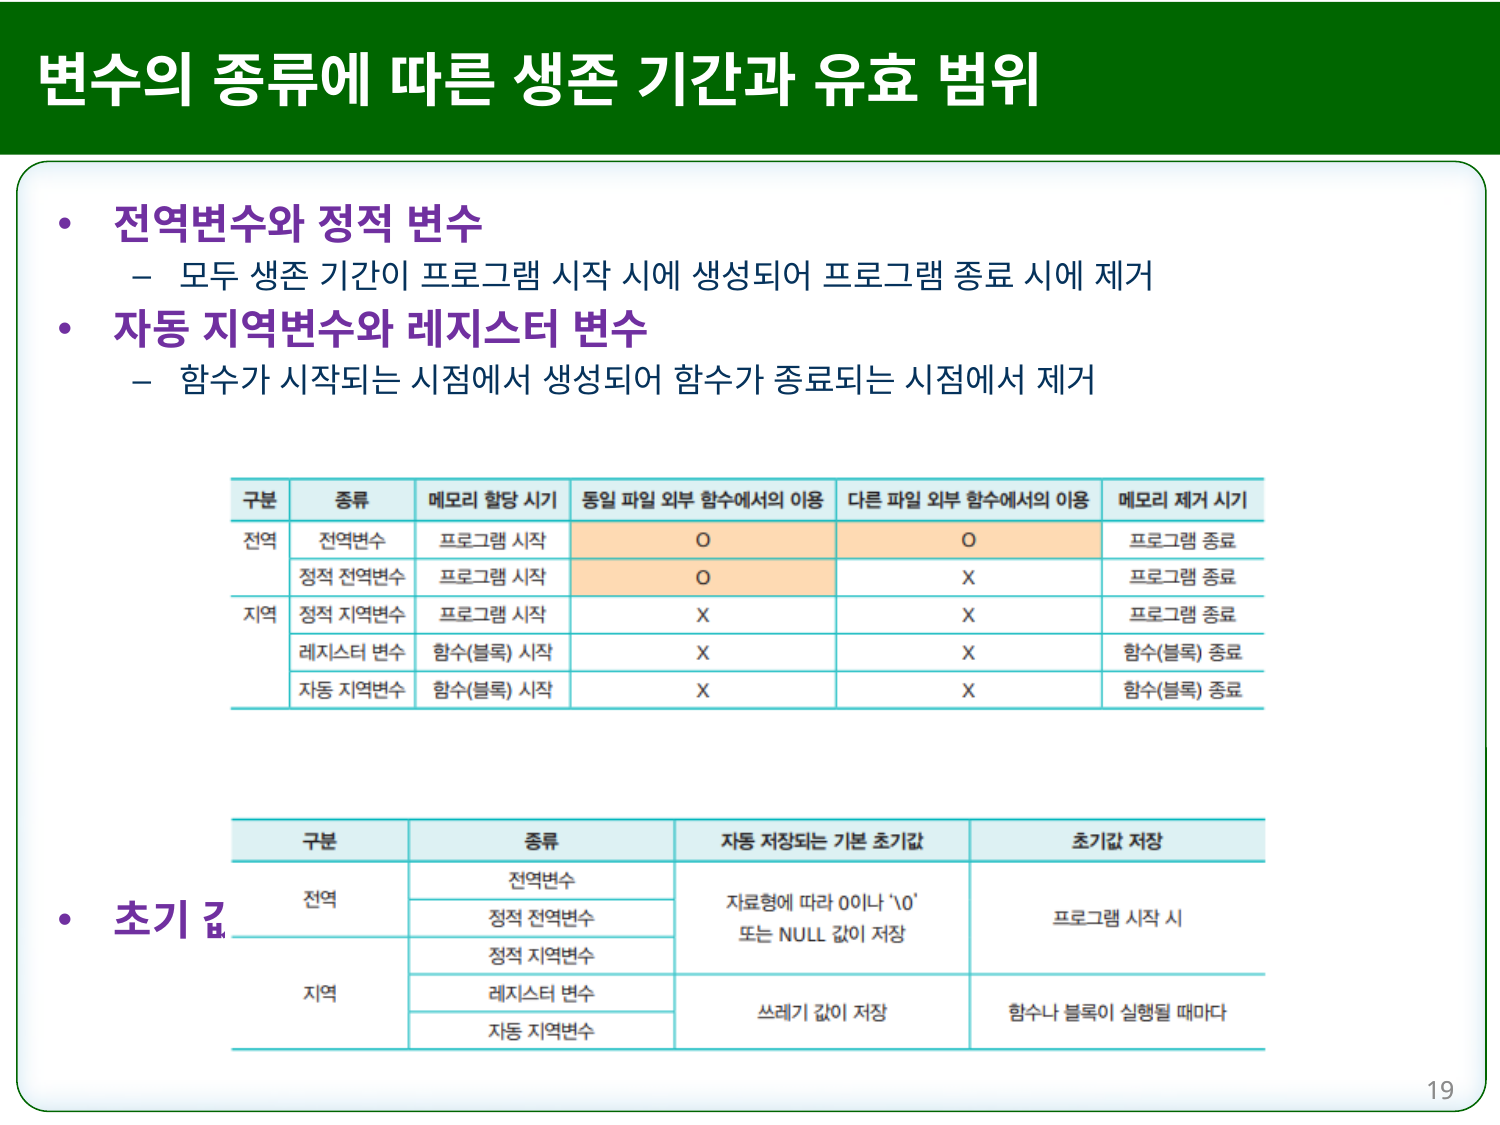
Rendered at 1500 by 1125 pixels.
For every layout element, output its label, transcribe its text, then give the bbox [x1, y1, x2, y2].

title 변수의 종류에 따른 생존 기간과 유효 범위 [21, 40, 1476, 115]
slide_number 19 [1119, 1071, 1470, 1112]
picture [224, 469, 1276, 718]
list 전역변수와 정적 변수 모두 생존 기간이 프로그램 시작 시에 생성되어 프로그램 종료 시에 제거 자동 지역변수와 레지스터 변수 함수가 시작되는 시점에서 생성되어 함수가 종료되는 시점에서 제거 초기 값 [42, 190, 1454, 1065]
picture [224, 808, 1276, 1061]
